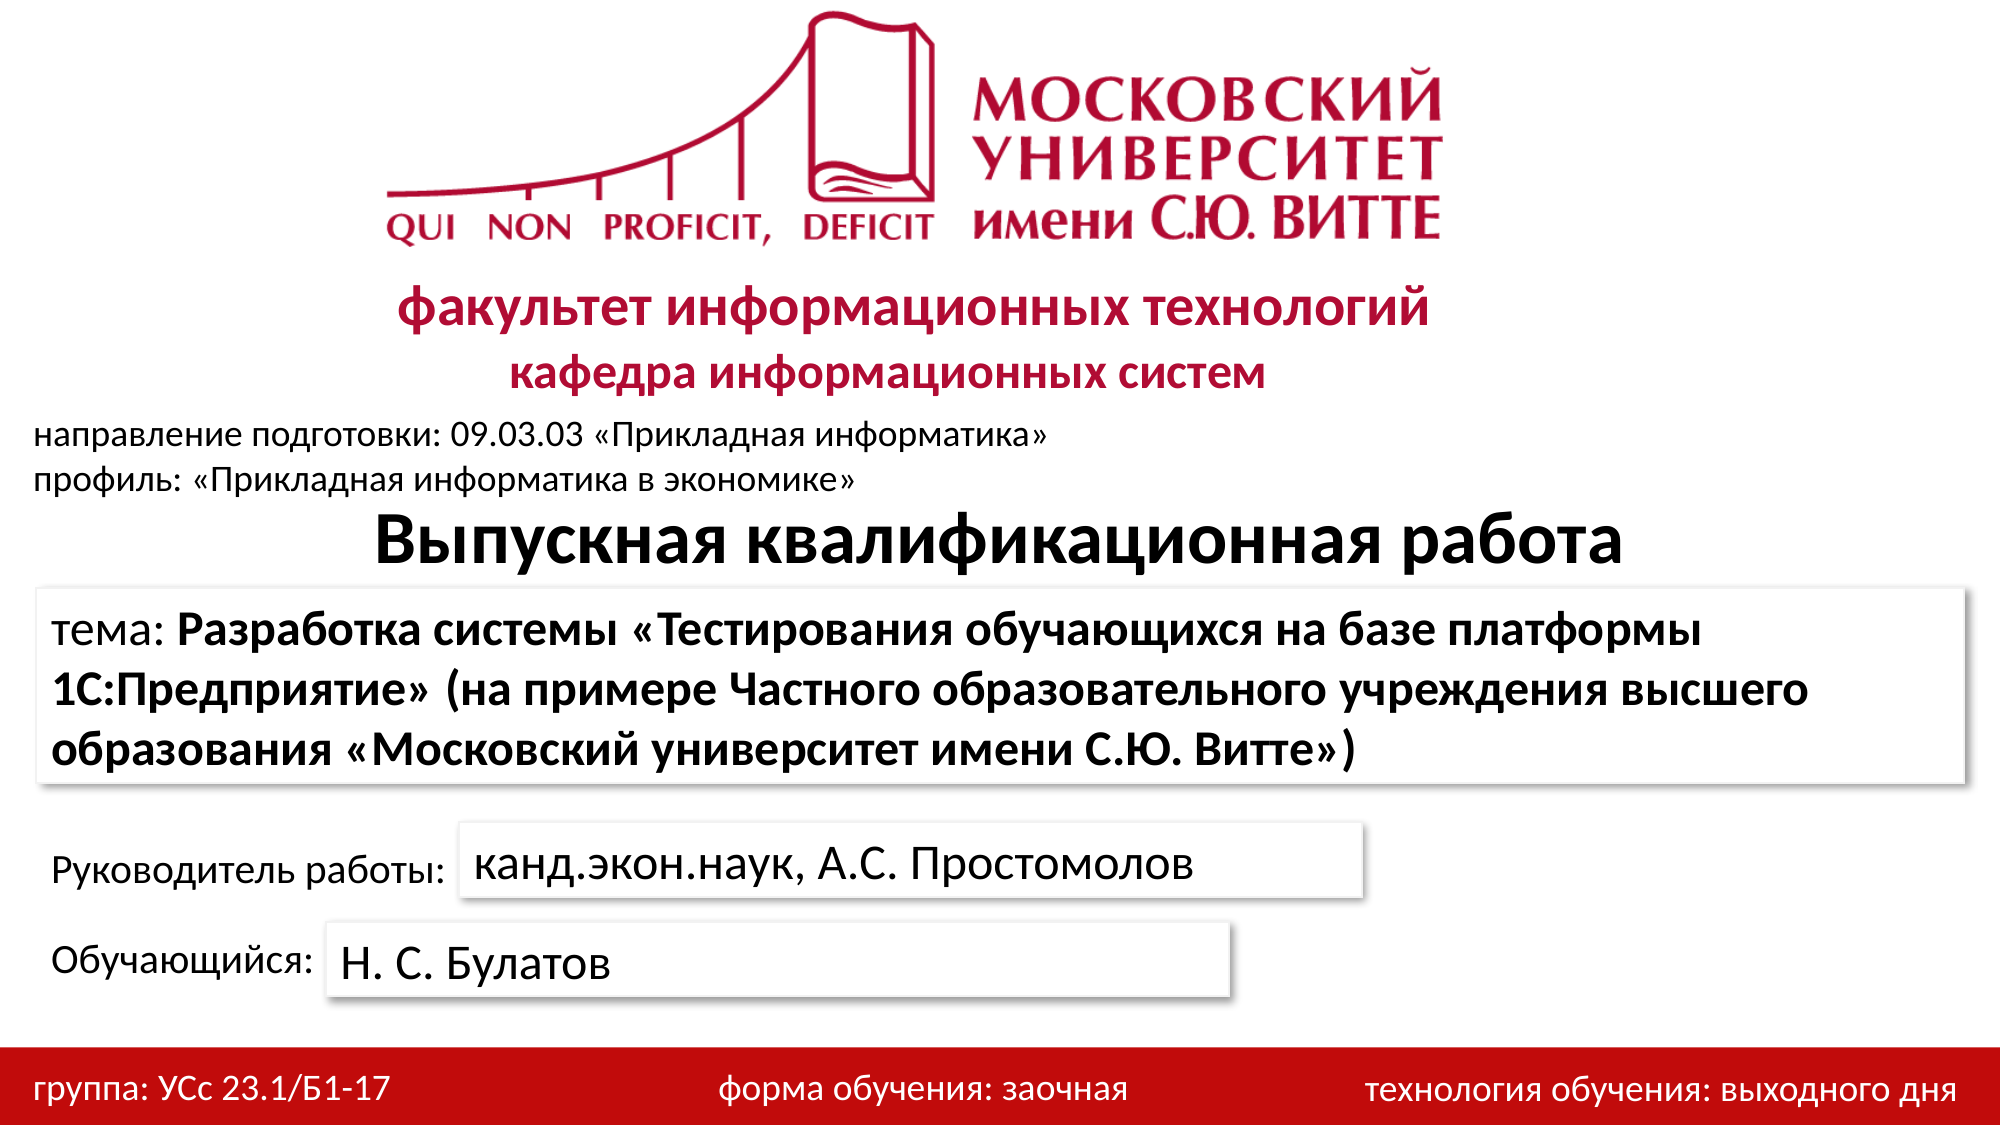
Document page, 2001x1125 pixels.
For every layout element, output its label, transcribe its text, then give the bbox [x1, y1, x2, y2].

text_box канд.экон.наук, А.С. Простомолов [458, 821, 1363, 898]
text_box тема: Разработка системы «Тестирования обучающихся на базе платформы 1С:Предприятие» (на примере Частного образовательного учреждения высшего образования «Московский университет имени С.Ю. Витте») [35, 587, 1965, 784]
text_box Н. С. Булатов [325, 921, 1230, 997]
picture [380, 5, 1450, 254]
